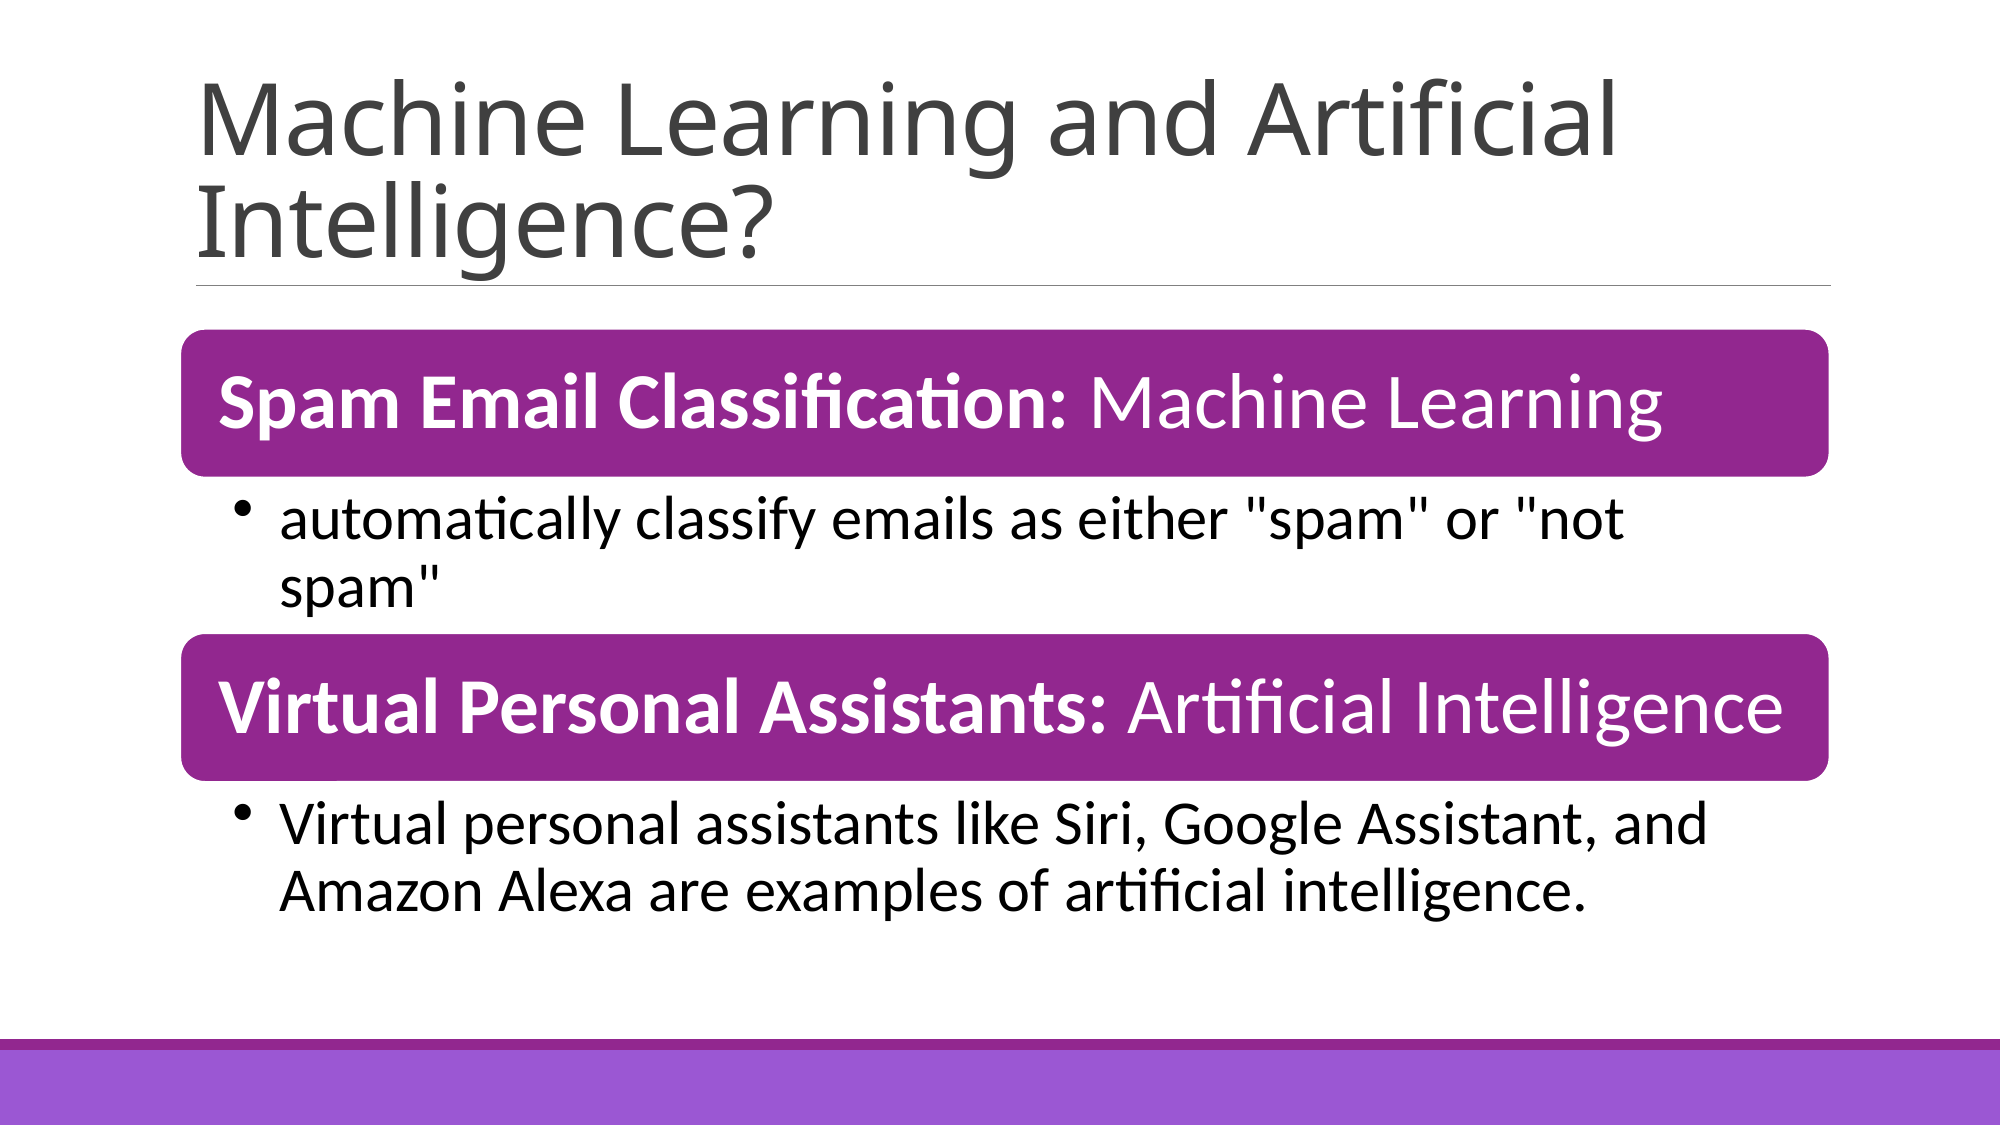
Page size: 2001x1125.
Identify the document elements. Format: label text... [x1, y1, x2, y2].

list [179, 302, 1831, 964]
title Machine Learning and Artificial Intelligence? [180, 47, 1975, 285]
